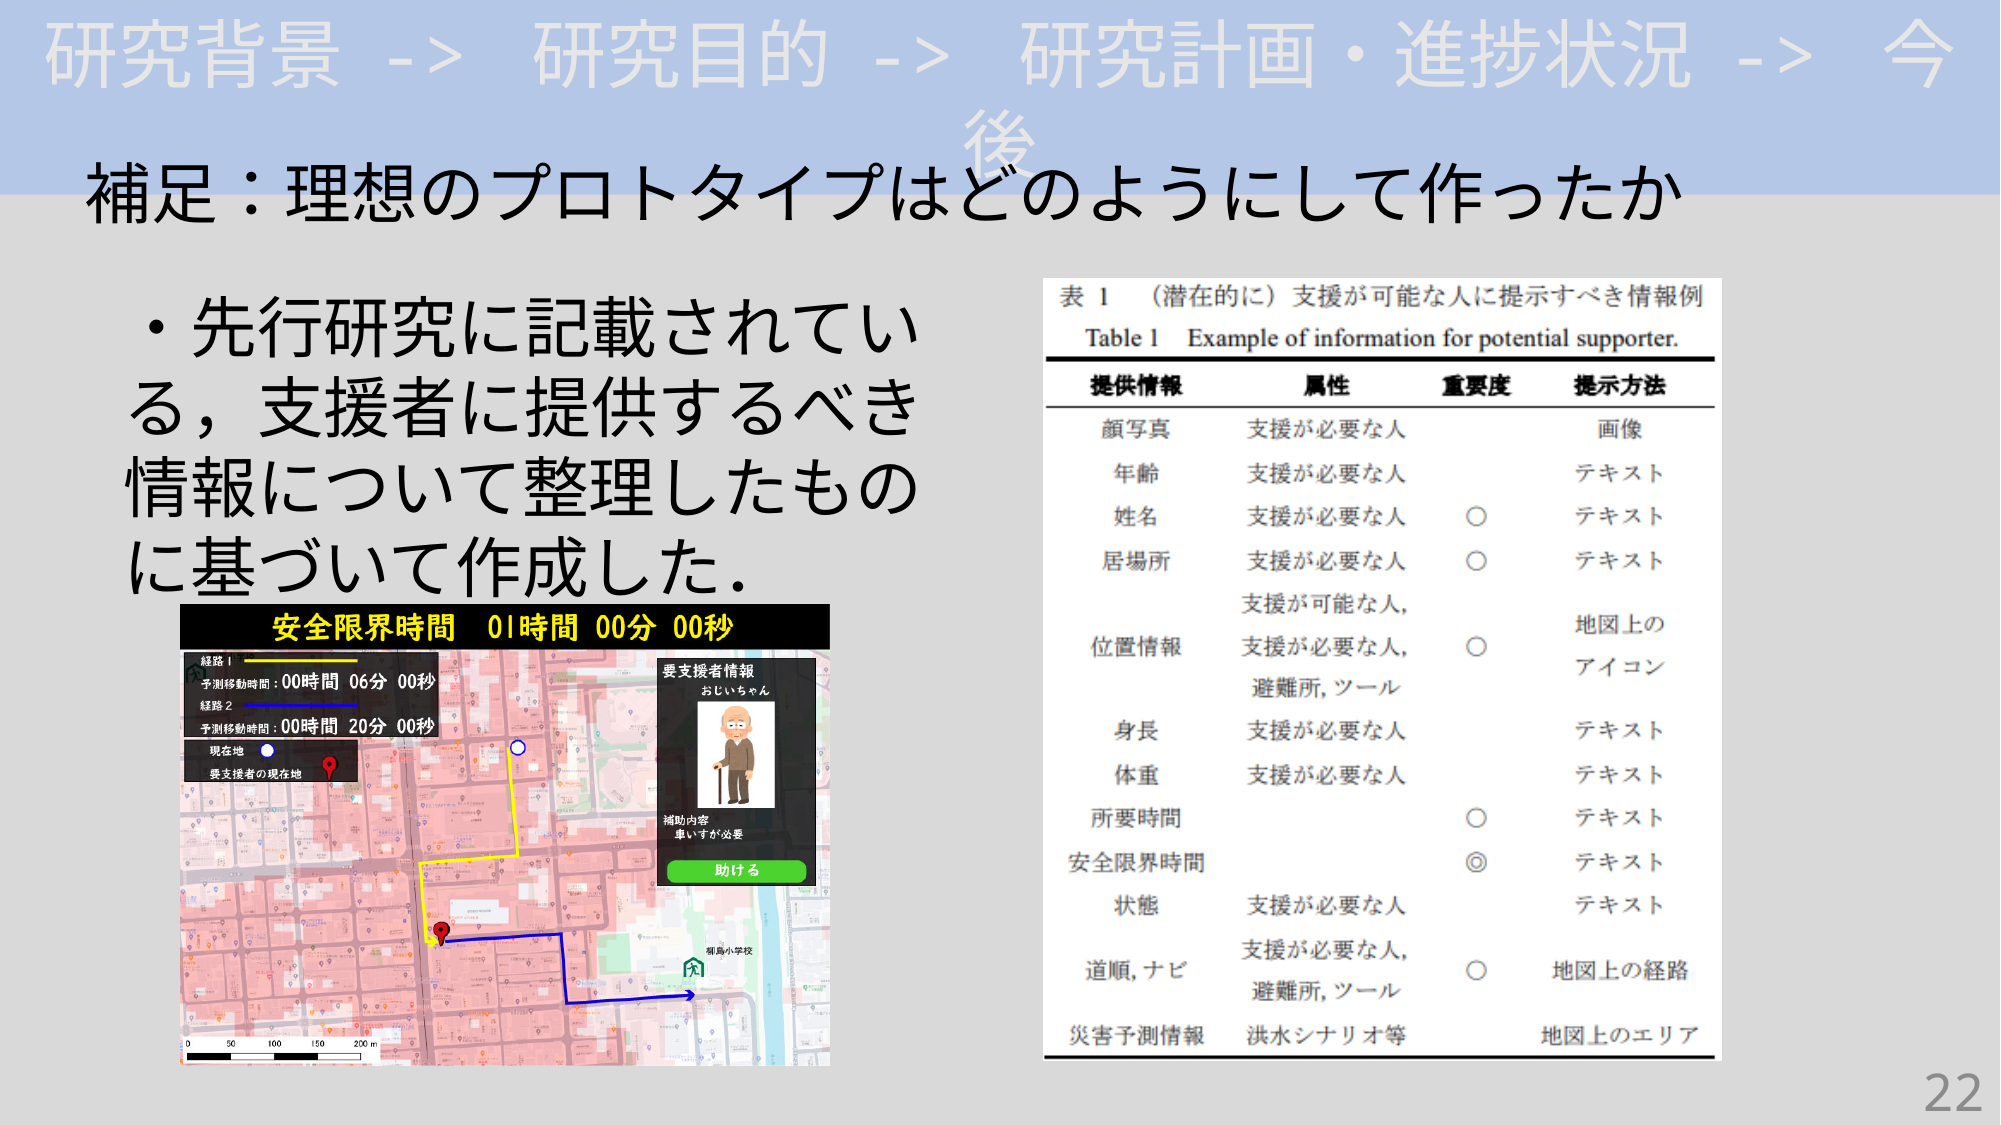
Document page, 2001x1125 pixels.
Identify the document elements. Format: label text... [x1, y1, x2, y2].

text_box 研究背景 -> 研究目的 -> 研究計画・進捗状況 -> 今後 [0, 0, 2000, 195]
picture [1043, 278, 1722, 1062]
picture [180, 604, 830, 1066]
slide_number 22 [1550, 1065, 2000, 1125]
text_box 補足：理想のプロトタイプはどのようにして作ったか [69, 144, 1931, 239]
text_box ・先行研究に記載されている，支援者に提供するべき情報について整理したものに基づいて作成した． [109, 278, 1000, 613]
